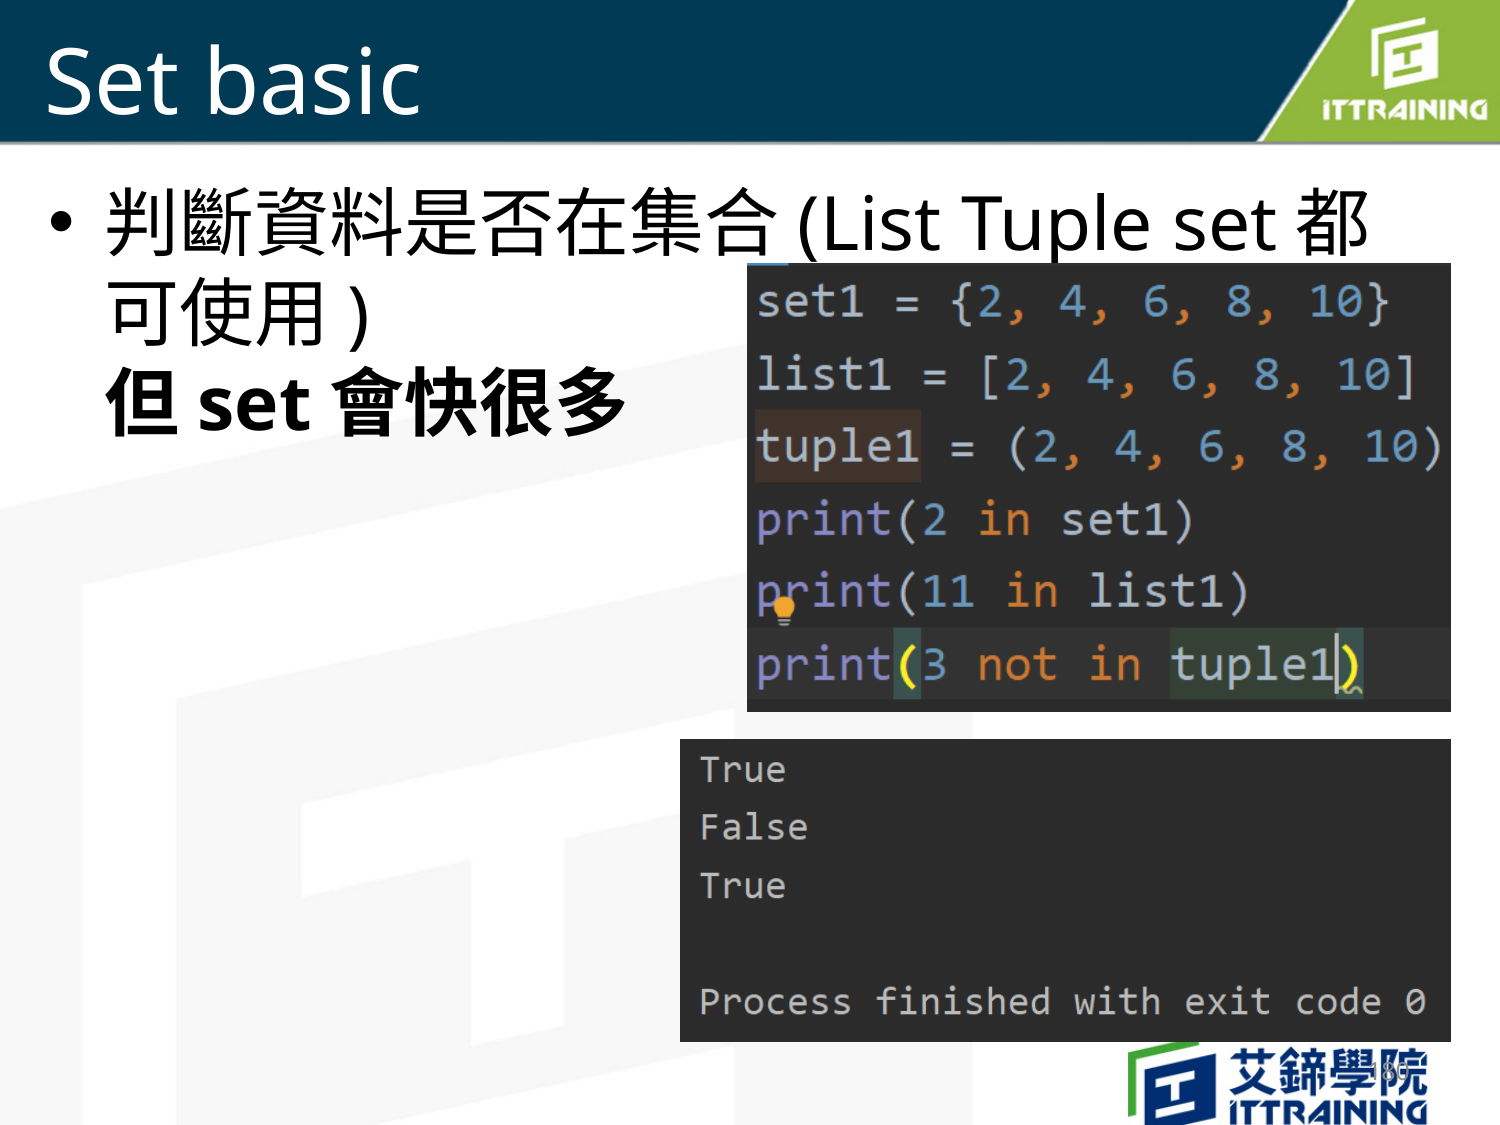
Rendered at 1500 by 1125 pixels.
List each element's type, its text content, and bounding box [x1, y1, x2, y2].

slide_number 180 [1074, 1050, 1425, 1103]
list 判斷資料是否在集合(List Tuple set都可使用) 但set會快很多 [33, 168, 1418, 911]
title Set basic [29, 0, 1380, 172]
picture [0, 0, 1500, 1125]
